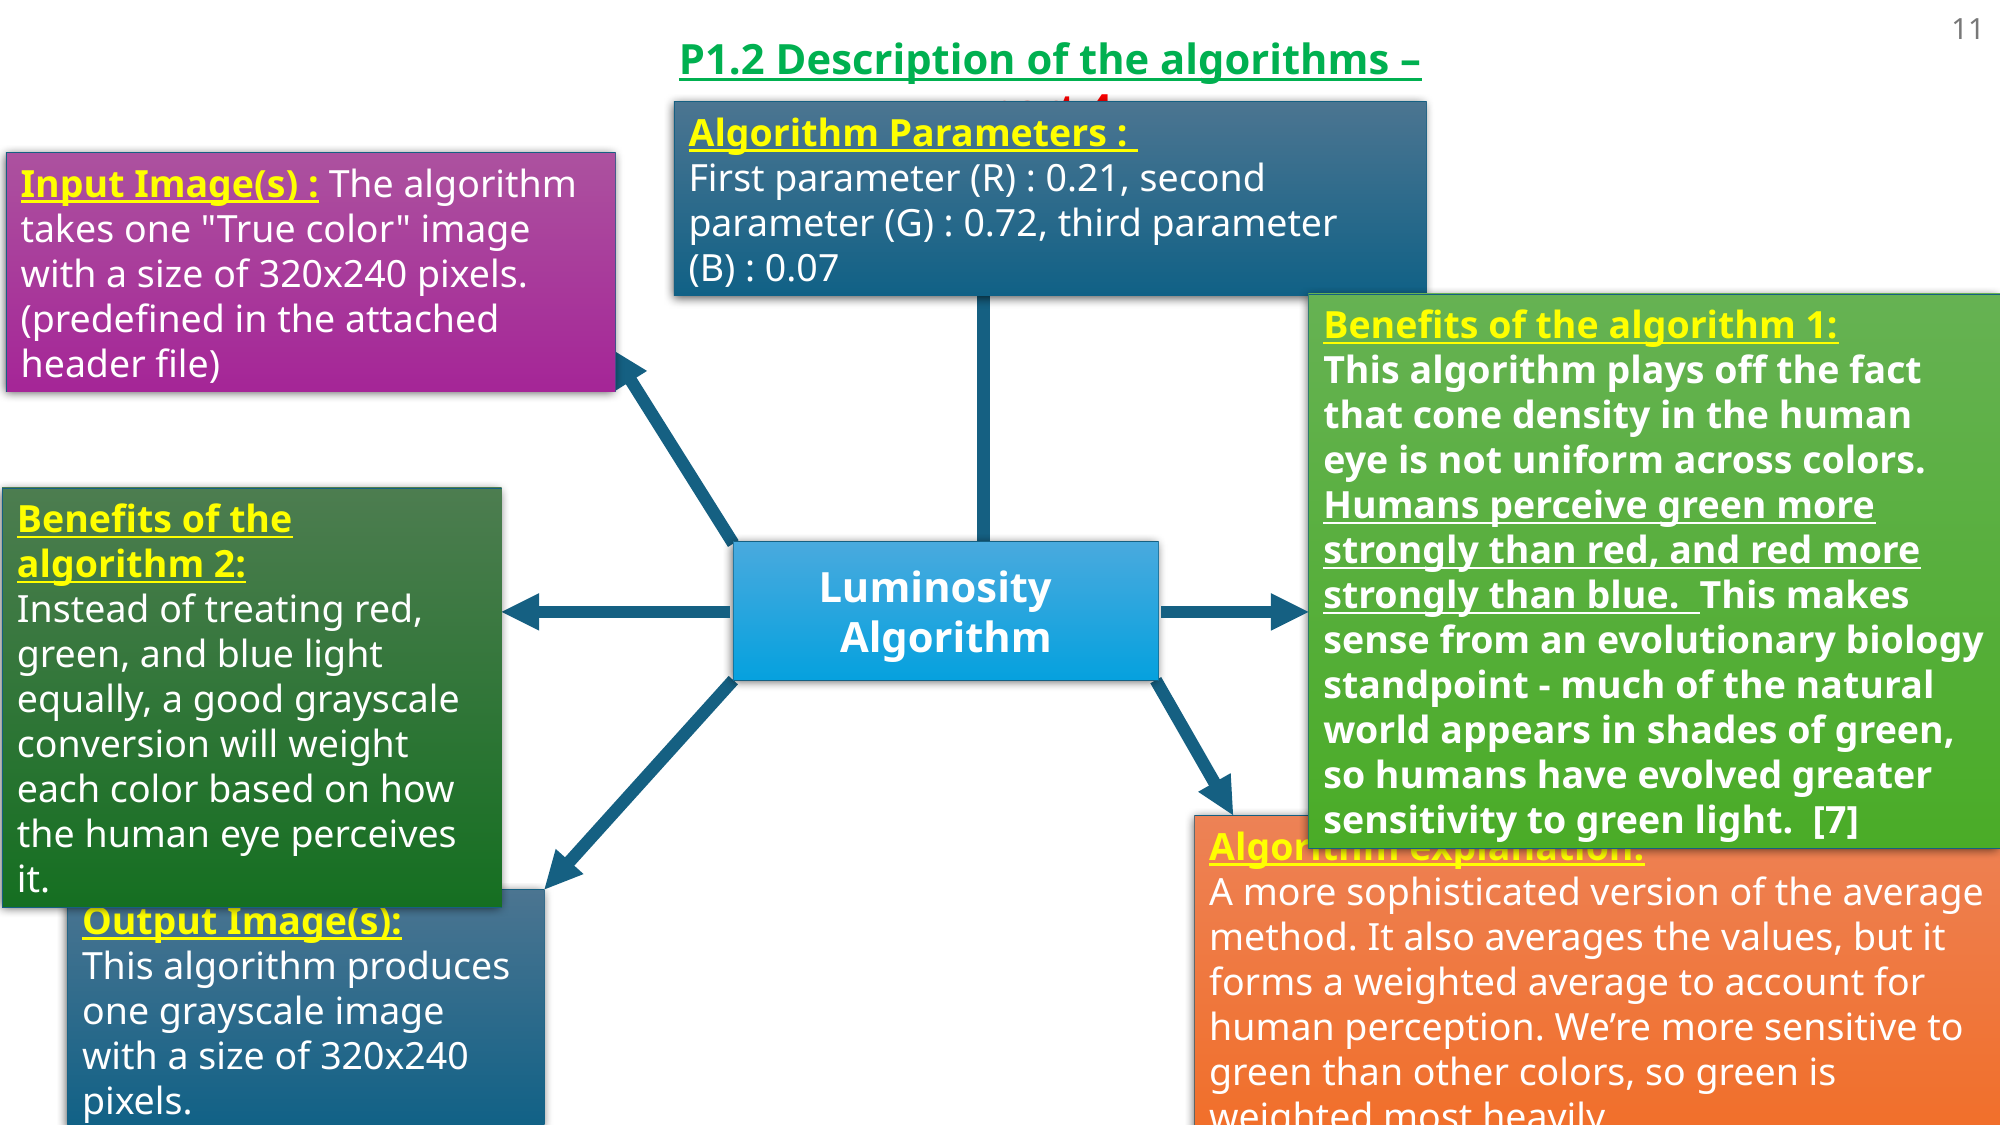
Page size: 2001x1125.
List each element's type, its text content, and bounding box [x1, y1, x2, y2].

text_box Output Image(s): This algorithm produces one grayscale image with a size of 320x240 pixels. [67, 889, 545, 1125]
text_box P1.2 Description of the algorithms – part 4 [633, 12, 1468, 92]
text_box Luminosity Algorithm [733, 541, 1159, 681]
text_box Algorithm explanation: A more sophisticated version of the average method. It also averages the values, but it forms a weighted average to account for human perception. We’re more sensitive to green than other colors, so green is weighted most heavily. [1194, 815, 2000, 1125]
text_box Benefits of the algorithm 1: This algorithm plays off the fact that cone density in the human eye is not uniform across colors. Humans perceive green more strongly than red, and red more strongly than blue. This makes sense from an evolutionary biology standpoint - much of the natural world appears in shades of green, so humans have evolved greater sensitivity to green light. [7] [1308, 293, 2000, 849]
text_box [1155, 679, 1234, 816]
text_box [544, 679, 734, 890]
text_box Input Image(s) : The algorithm takes one "True color" image with a size of 320x240 pixels. (predefined in the attached header file) [5, 152, 616, 392]
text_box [610, 348, 734, 545]
text_box Algorithm Parameters : First parameter (R) : 0.21, second parameter (G) : 0.72, third parameter (B) : 0.07 [673, 101, 1427, 296]
slide_number 11 [1922, 0, 2000, 61]
text_box Benefits of the algorithm 2: Instead of treating red, green, and blue light equally, a good grayscale conversion will weight each color based on how the human eye perceives it. [2, 487, 502, 908]
